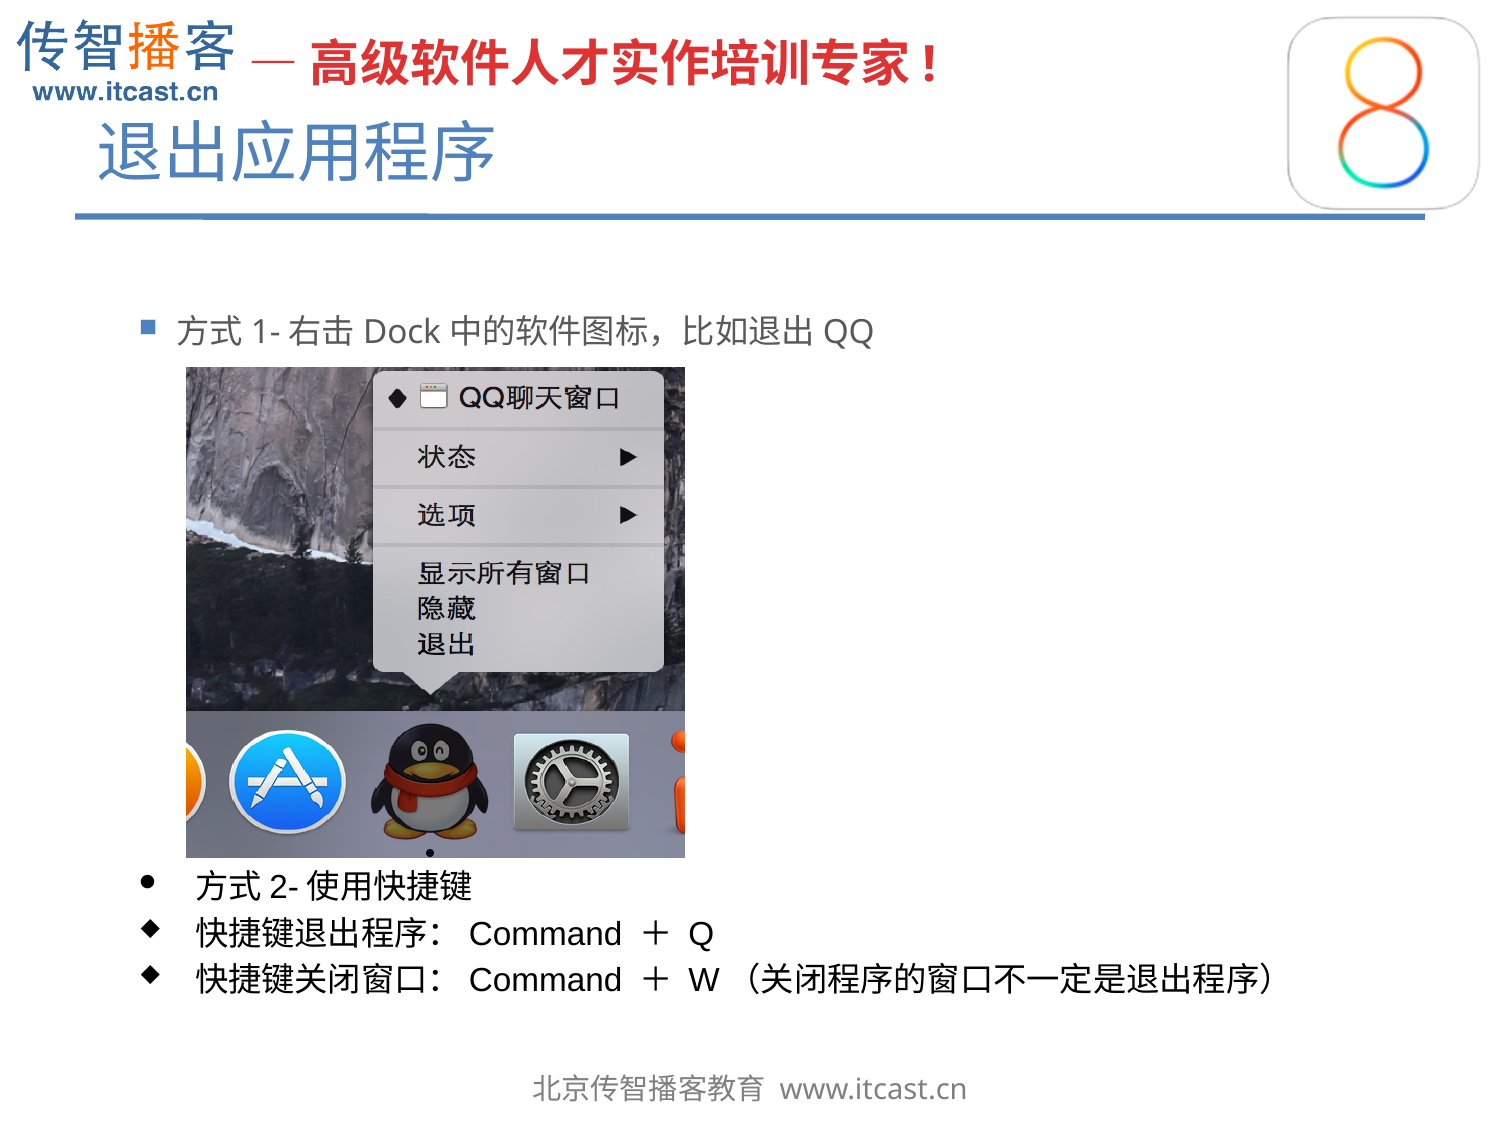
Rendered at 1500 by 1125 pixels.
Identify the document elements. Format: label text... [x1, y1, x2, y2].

picture [185, 367, 685, 859]
picture [1270, 0, 1497, 227]
text_box 方式2-使用快捷键 快捷键退出程序：Command ＋ Q 快捷键关闭窗口：Command ＋ W（关闭程序的窗口不一定是退出程序） [123, 857, 1387, 1024]
title 退出应用程序 [81, 102, 1416, 238]
picture [16, 19, 234, 101]
list 方式1-右击Dock中的软件图标，比如退出QQ [123, 302, 1387, 362]
